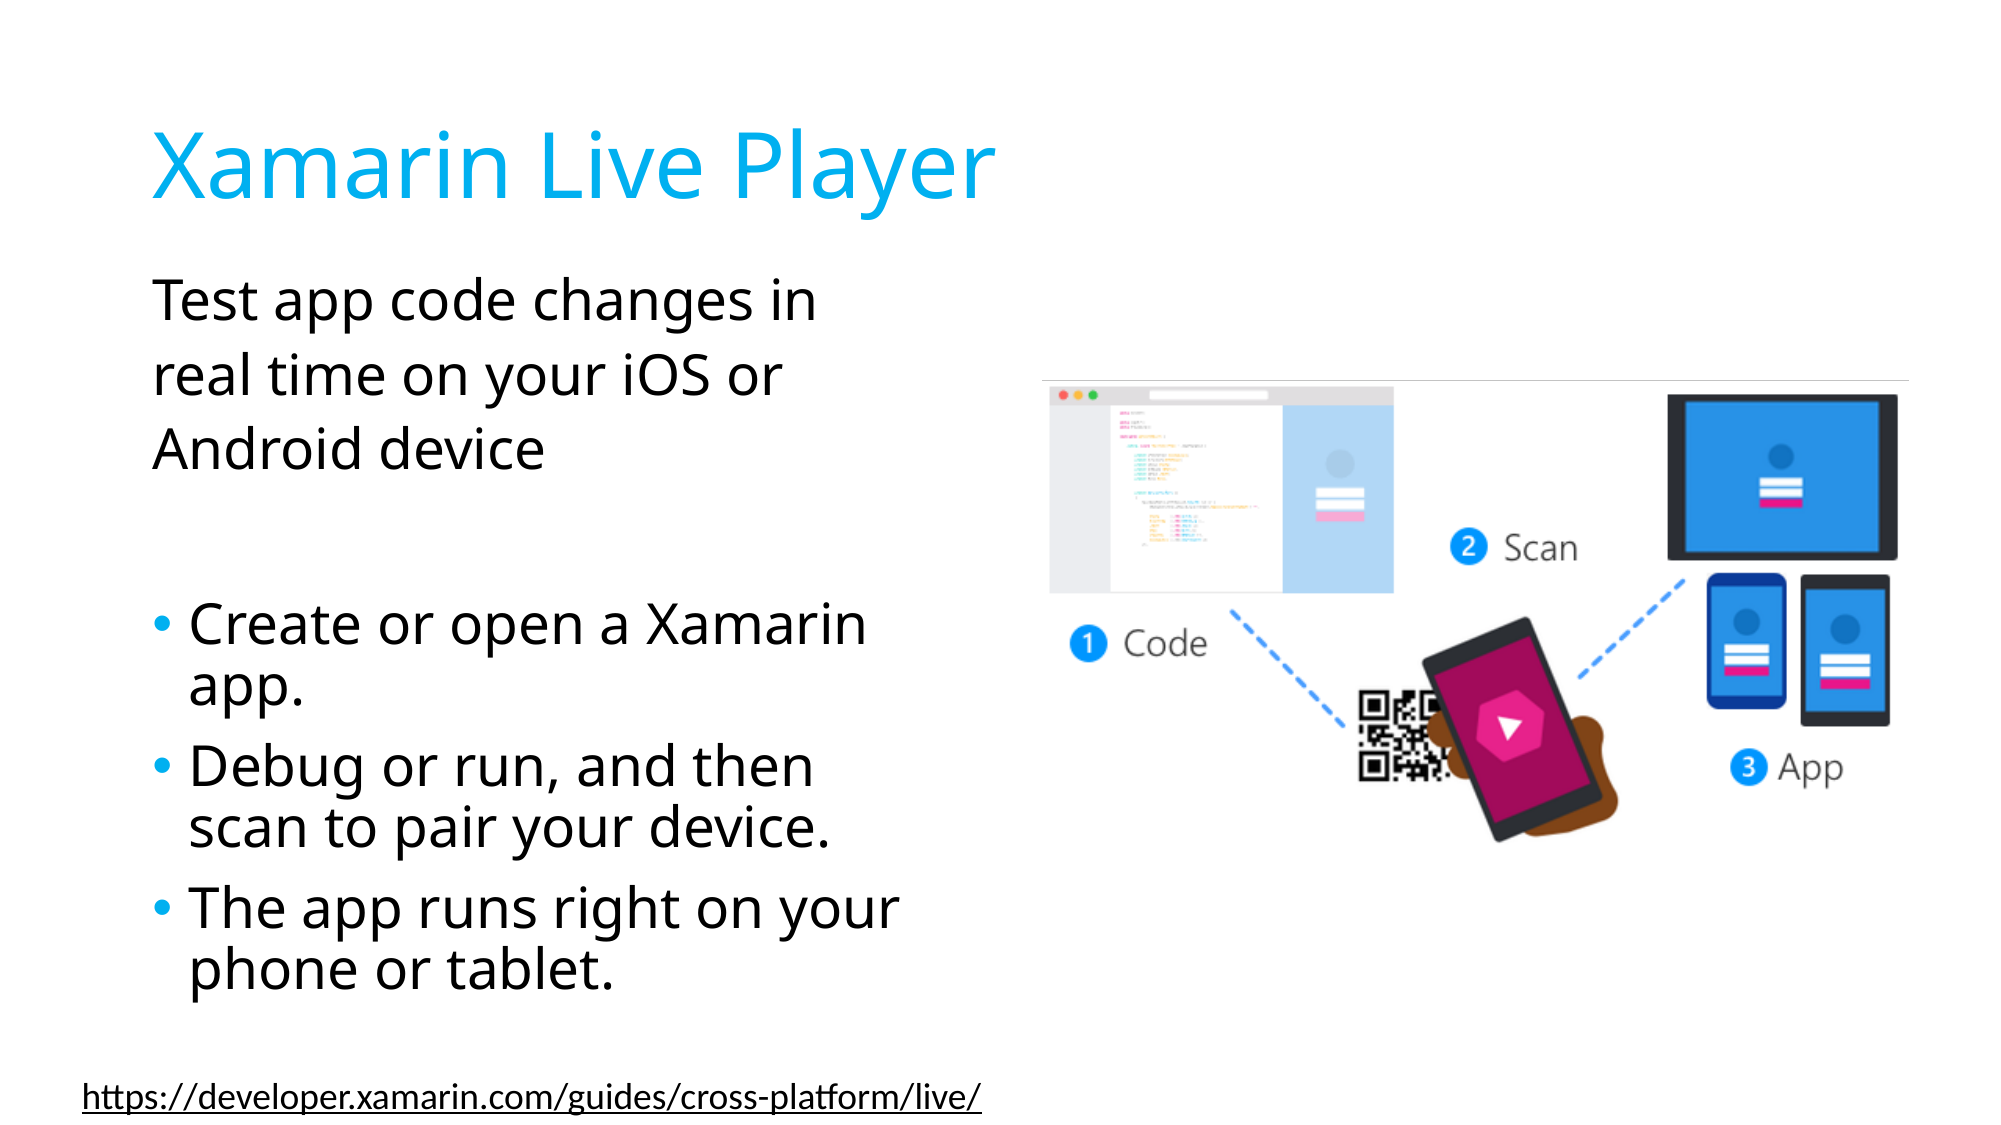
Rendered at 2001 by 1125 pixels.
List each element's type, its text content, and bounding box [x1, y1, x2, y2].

title Xamarin Live Player [137, 59, 1863, 278]
picture [1042, 379, 1909, 852]
list Test app code changes in real time on your iOS or Android device Create or open a Xamarin app. Debug or run, and then scan to pair your device. The app runs right on your phone or tablet. [137, 249, 942, 1014]
text_box https://developer.xamarin.com/guides/cross-platform/live/ [66, 1064, 1006, 1125]
